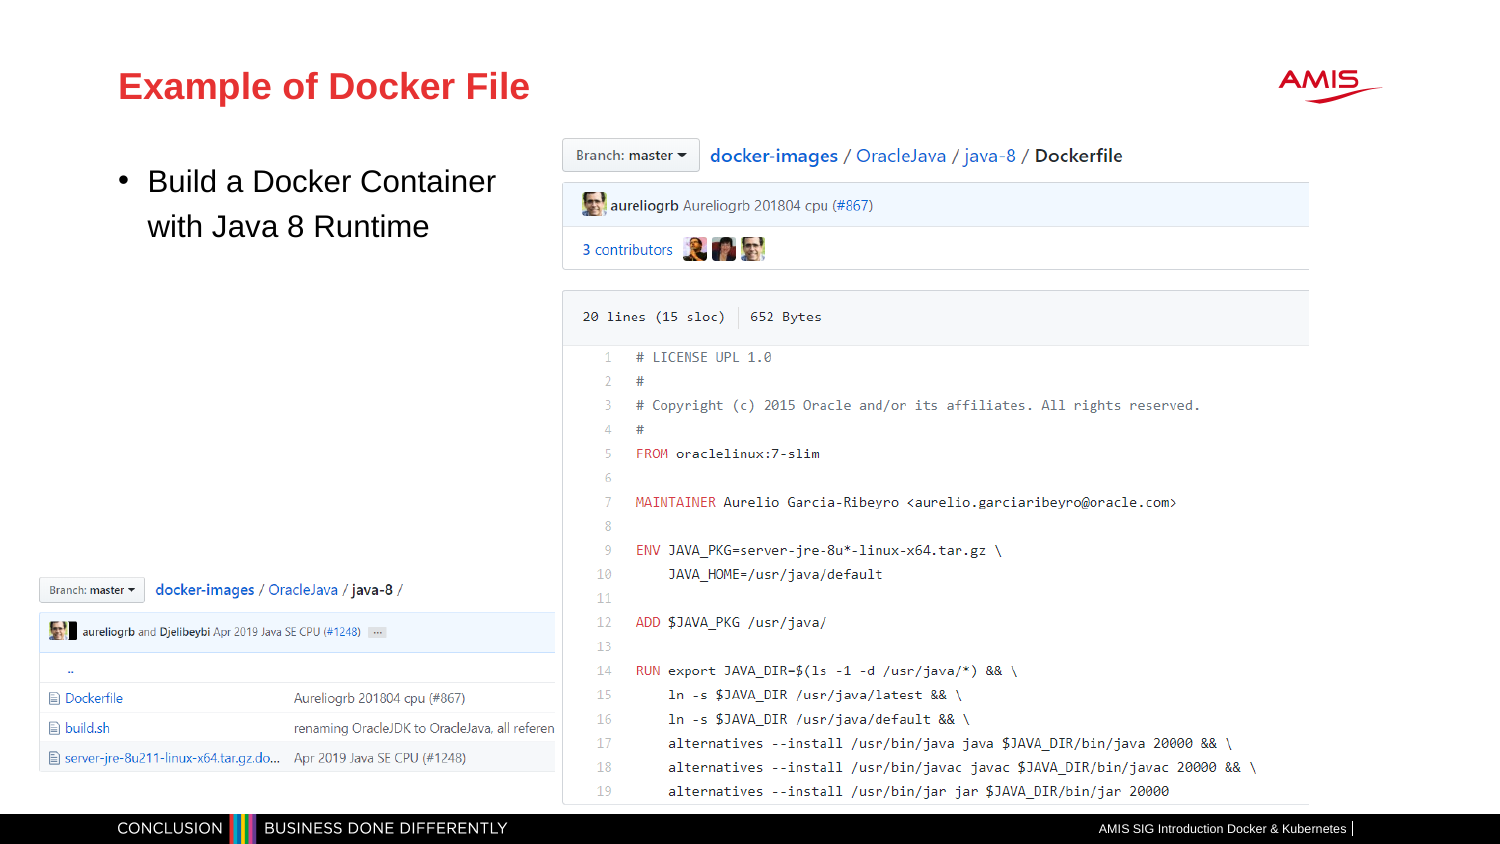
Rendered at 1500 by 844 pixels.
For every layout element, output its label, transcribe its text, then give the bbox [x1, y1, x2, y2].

picture [0, 814, 236, 844]
picture [1205, 58, 1388, 106]
picture [24, 129, 1309, 806]
footer AMIS SIG Introduction Docker & Kubernetes [814, 820, 1347, 839]
title Example of Docker File [118, 47, 1205, 130]
picture [239, 814, 1500, 844]
list Build a Docker Container with Java 8 Runtime [118, 153, 555, 569]
